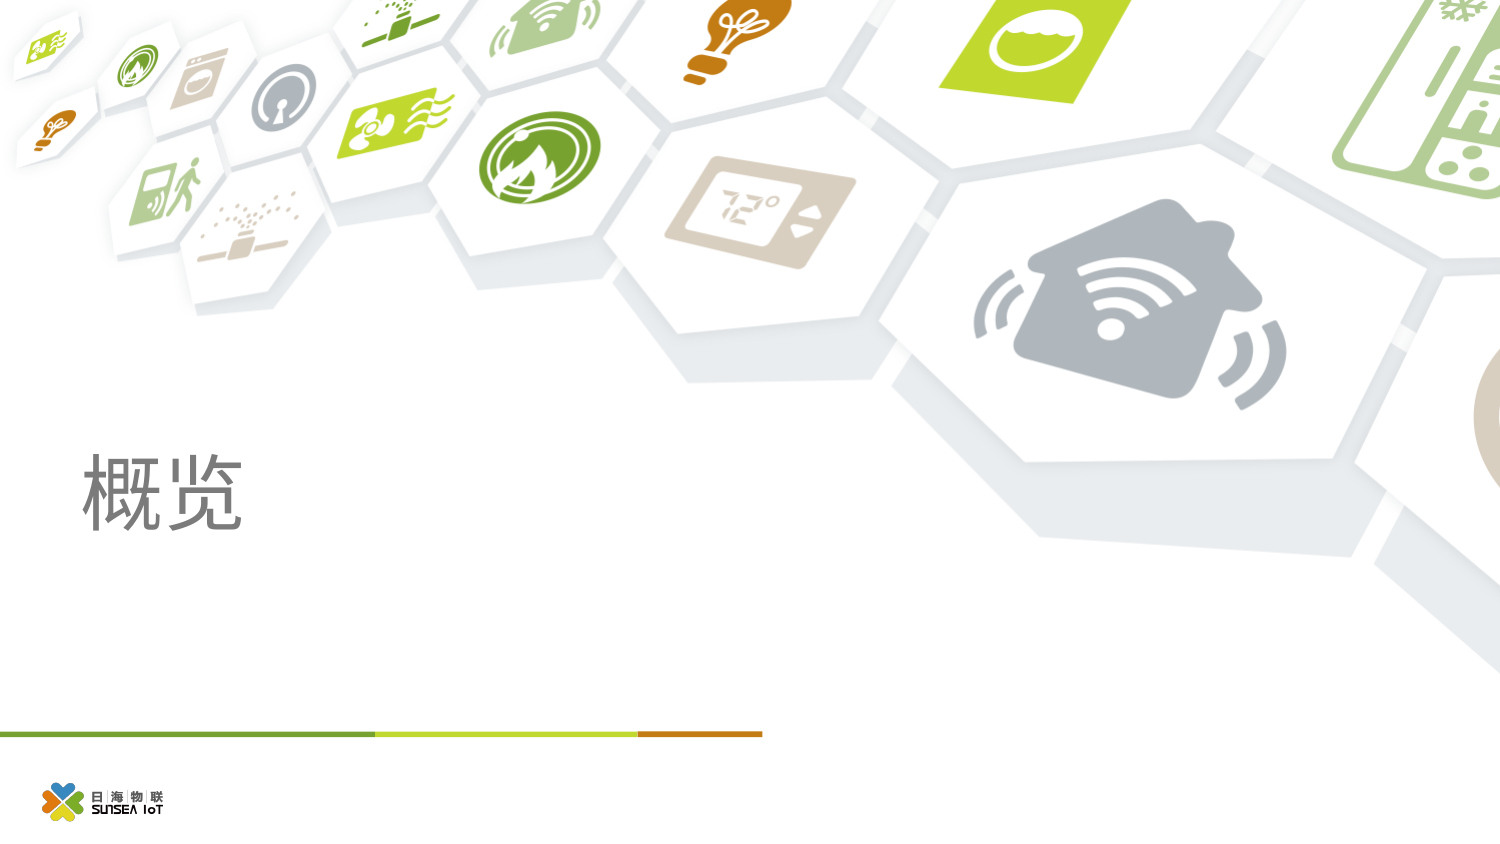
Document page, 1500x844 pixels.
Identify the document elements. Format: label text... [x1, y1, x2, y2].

title 概览 [64, 433, 1003, 665]
picture [0, 0, 1500, 844]
